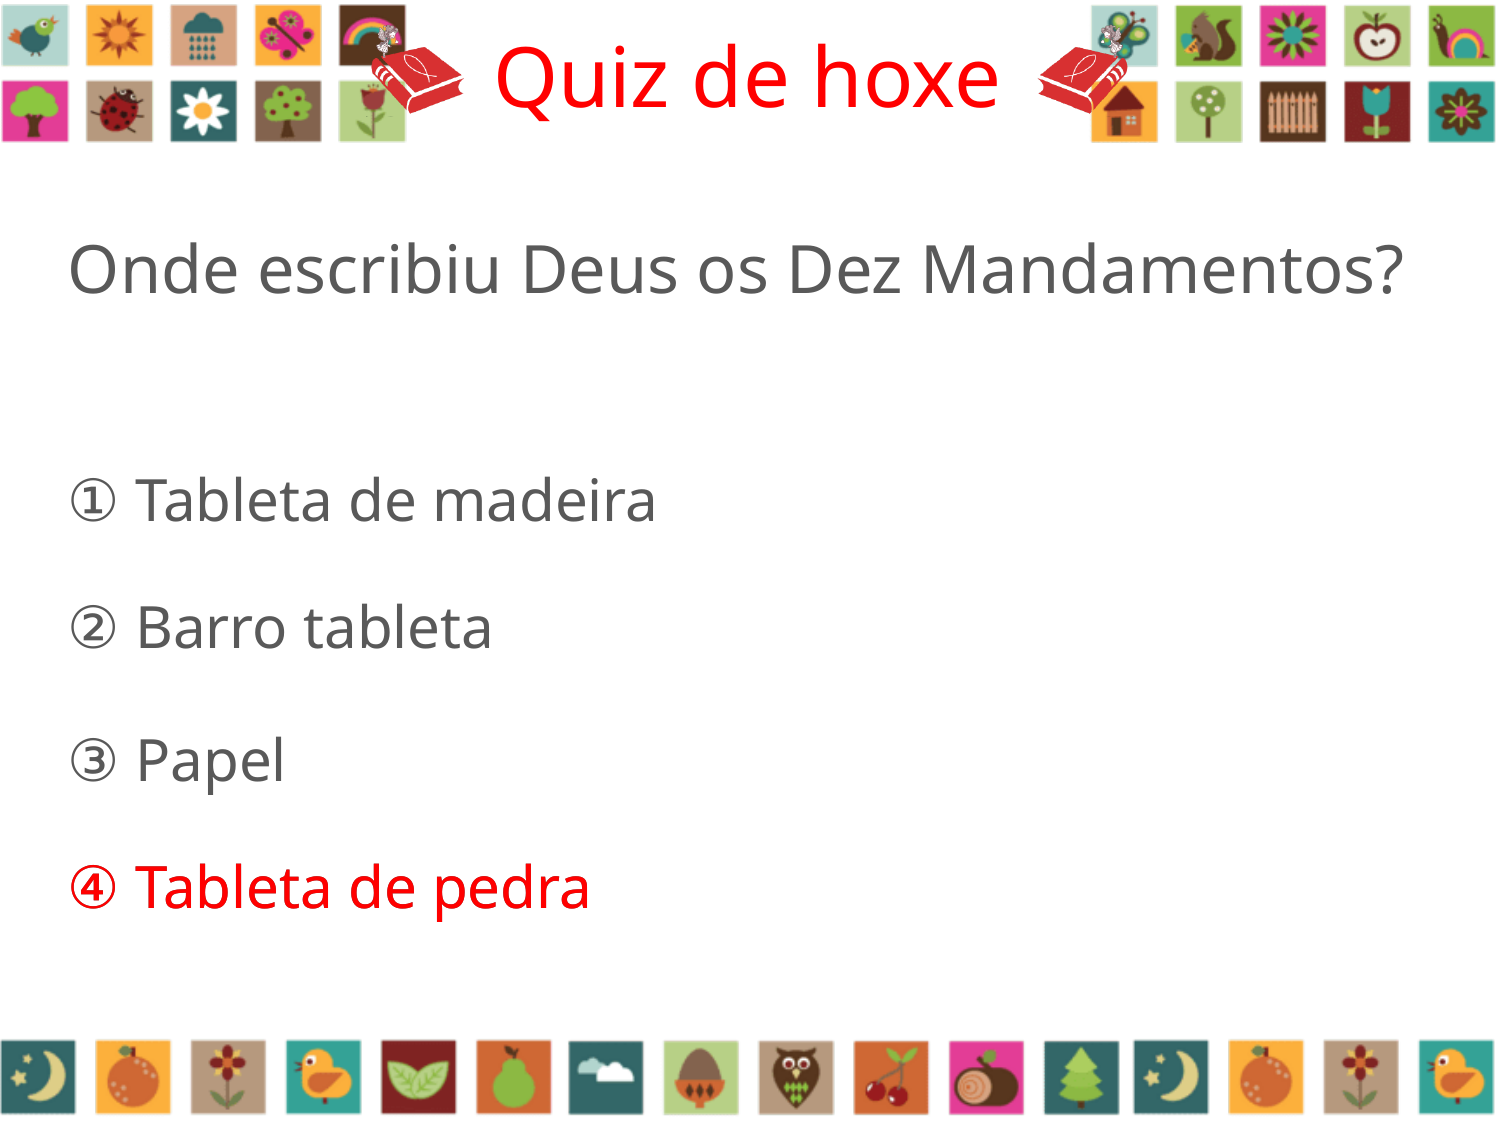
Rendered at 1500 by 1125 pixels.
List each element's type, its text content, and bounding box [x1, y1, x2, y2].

text_box ① Tableta de madeira [53, 456, 1436, 541]
picture [1005, 3, 1500, 150]
text_box ③ Papel [53, 716, 1483, 801]
text_box ② Barro tableta [53, 582, 1436, 668]
picture [0, 3, 496, 150]
text_box Onde escribiu Deus os Dez Mandamentos? [53, 219, 1436, 315]
text_box Quiz de hoxe [425, 16, 1078, 131]
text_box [0, 1028, 1500, 1118]
text_box ④ Tableta de pedra [53, 842, 1483, 928]
